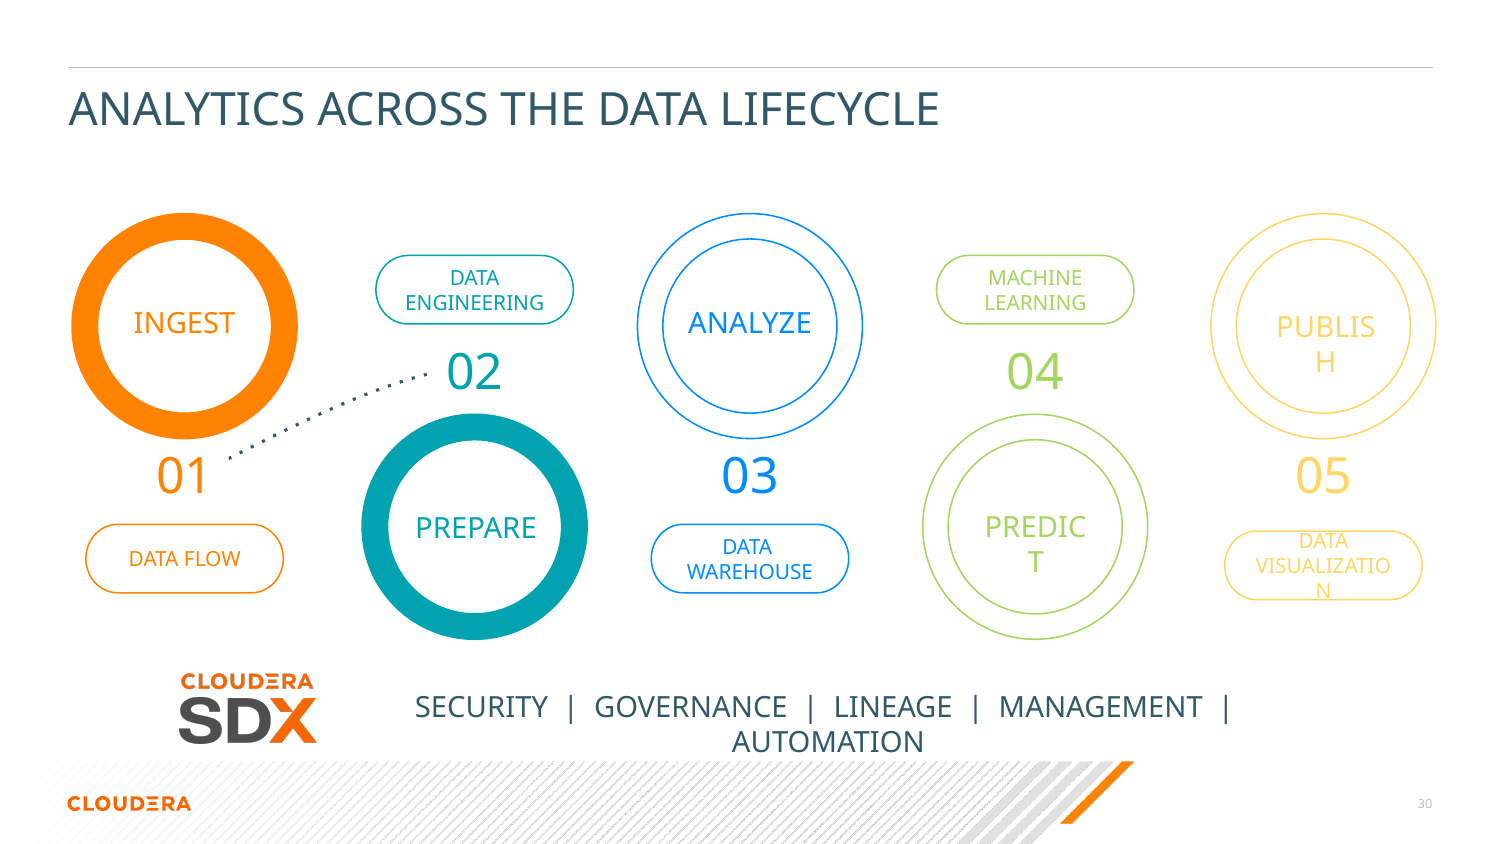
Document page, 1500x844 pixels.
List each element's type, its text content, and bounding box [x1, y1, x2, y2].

text_box [229, 373, 430, 463]
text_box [176, 670, 1337, 746]
text_box 05 [1279, 441, 1368, 506]
text_box INGEST [116, 289, 253, 363]
text_box DATA FLOW [85, 524, 284, 593]
text_box 04 [991, 337, 1080, 402]
picture [0, 761, 1134, 844]
text_box [1210, 213, 1436, 439]
text_box 01 [140, 441, 229, 506]
text_box [922, 414, 1148, 640]
text_box 03 [705, 441, 795, 506]
text_box MACHINE LEARNING [936, 255, 1134, 324]
text_box DATA ENGINEERING [375, 255, 574, 324]
text_box DATA VISUALIZATION [1224, 531, 1423, 600]
text_box [637, 213, 863, 439]
text_box [72, 213, 298, 439]
text_box PREPARE [397, 494, 555, 567]
text_box ANALYZE [671, 289, 829, 363]
text_box 02 [430, 334, 519, 404]
text_box DATA WAREHOUSE [651, 524, 849, 593]
text_box PUBLISH [1252, 293, 1400, 367]
text_box PREDICT [961, 493, 1110, 566]
title ANALYTICS ACROSS THE DATA LIFECYCLE [68, 75, 1432, 144]
text_box [362, 414, 588, 640]
